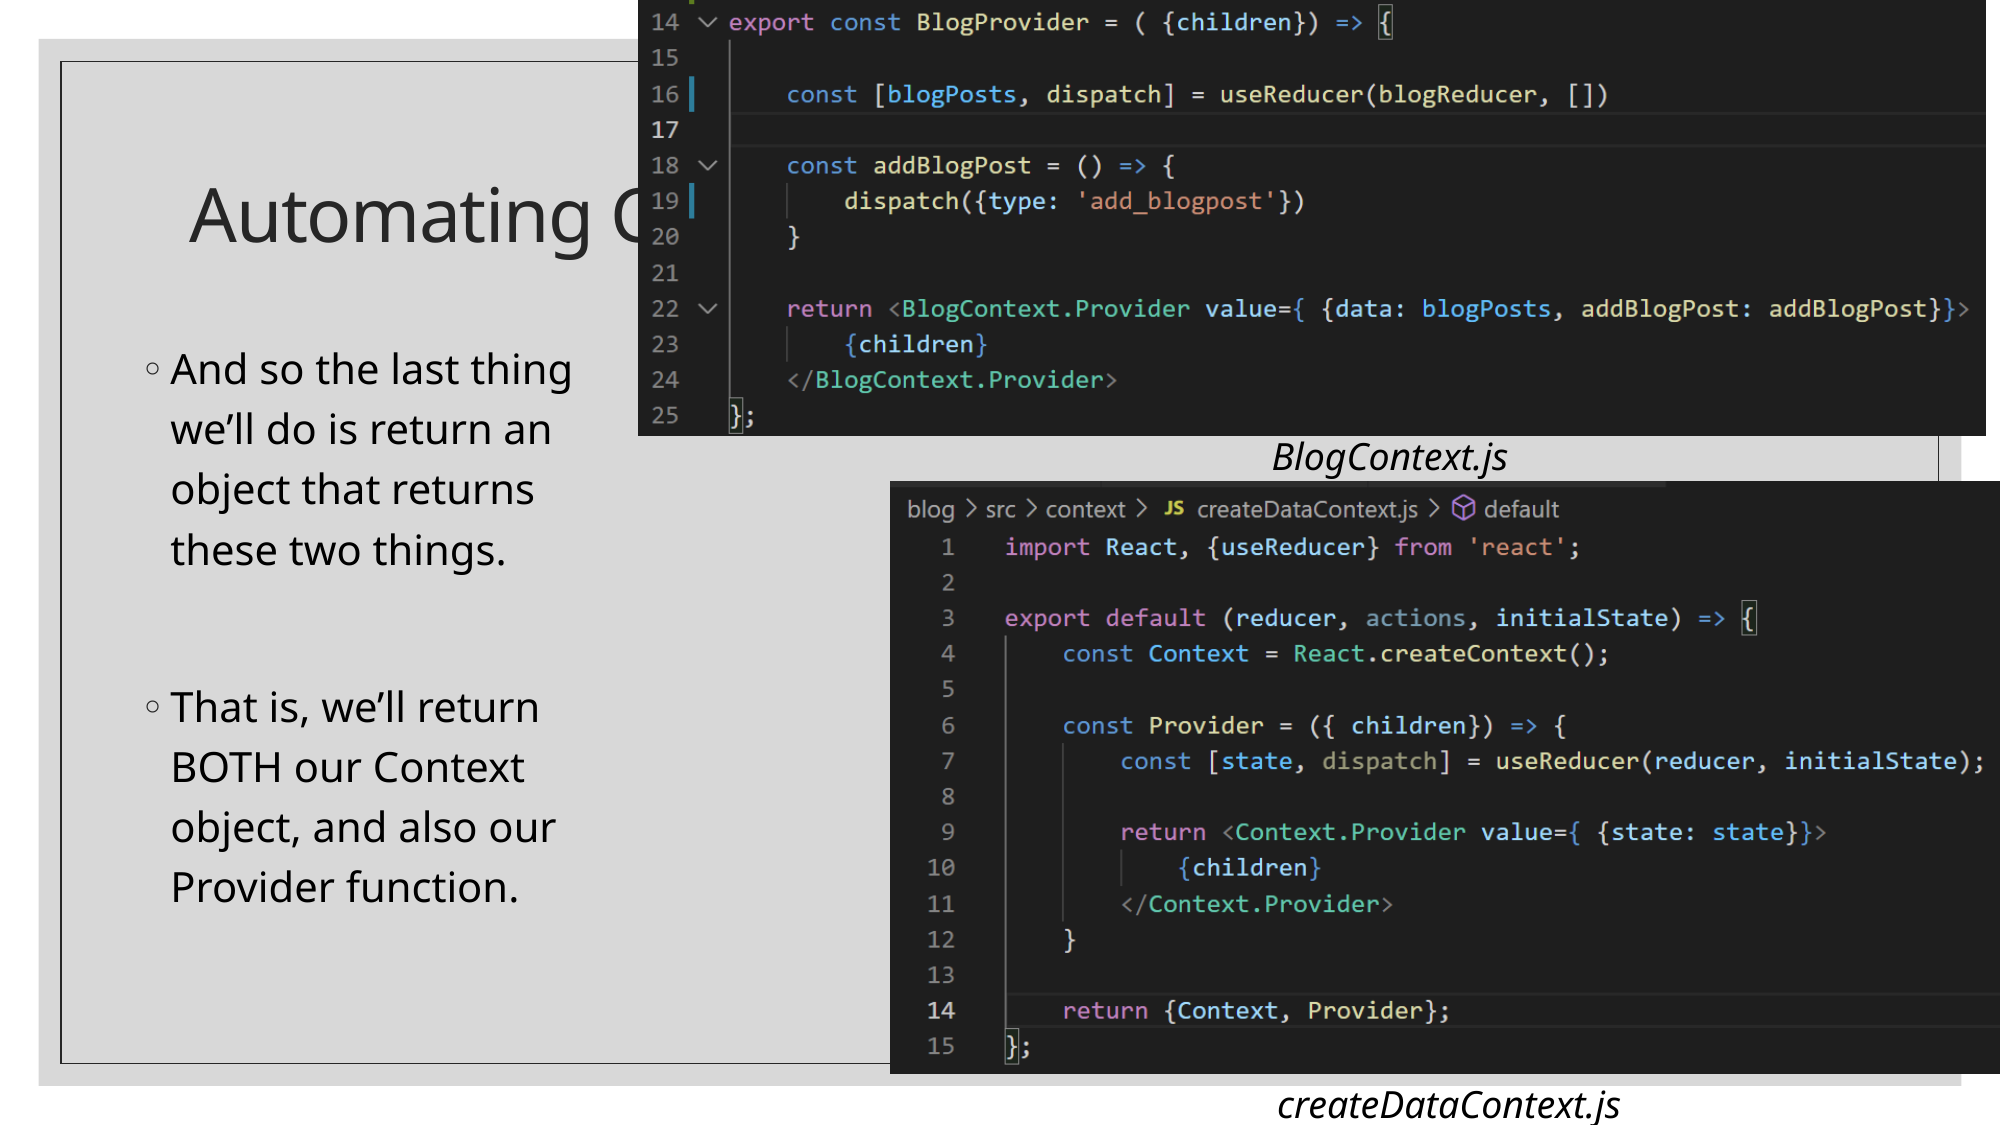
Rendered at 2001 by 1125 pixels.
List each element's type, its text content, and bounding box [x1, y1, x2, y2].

text_box createDataContext.js [1262, 1080, 1637, 1125]
picture [890, 481, 2000, 1074]
picture [638, 0, 1986, 436]
text_box BlogContext.js [1256, 441, 1524, 477]
list And so the last thing we’ll do is return an object that returns these two things. That is, we’ll return BOTH our Context object, and also our Provider function. [125, 325, 617, 958]
title Automating Context Creation [174, 105, 632, 331]
